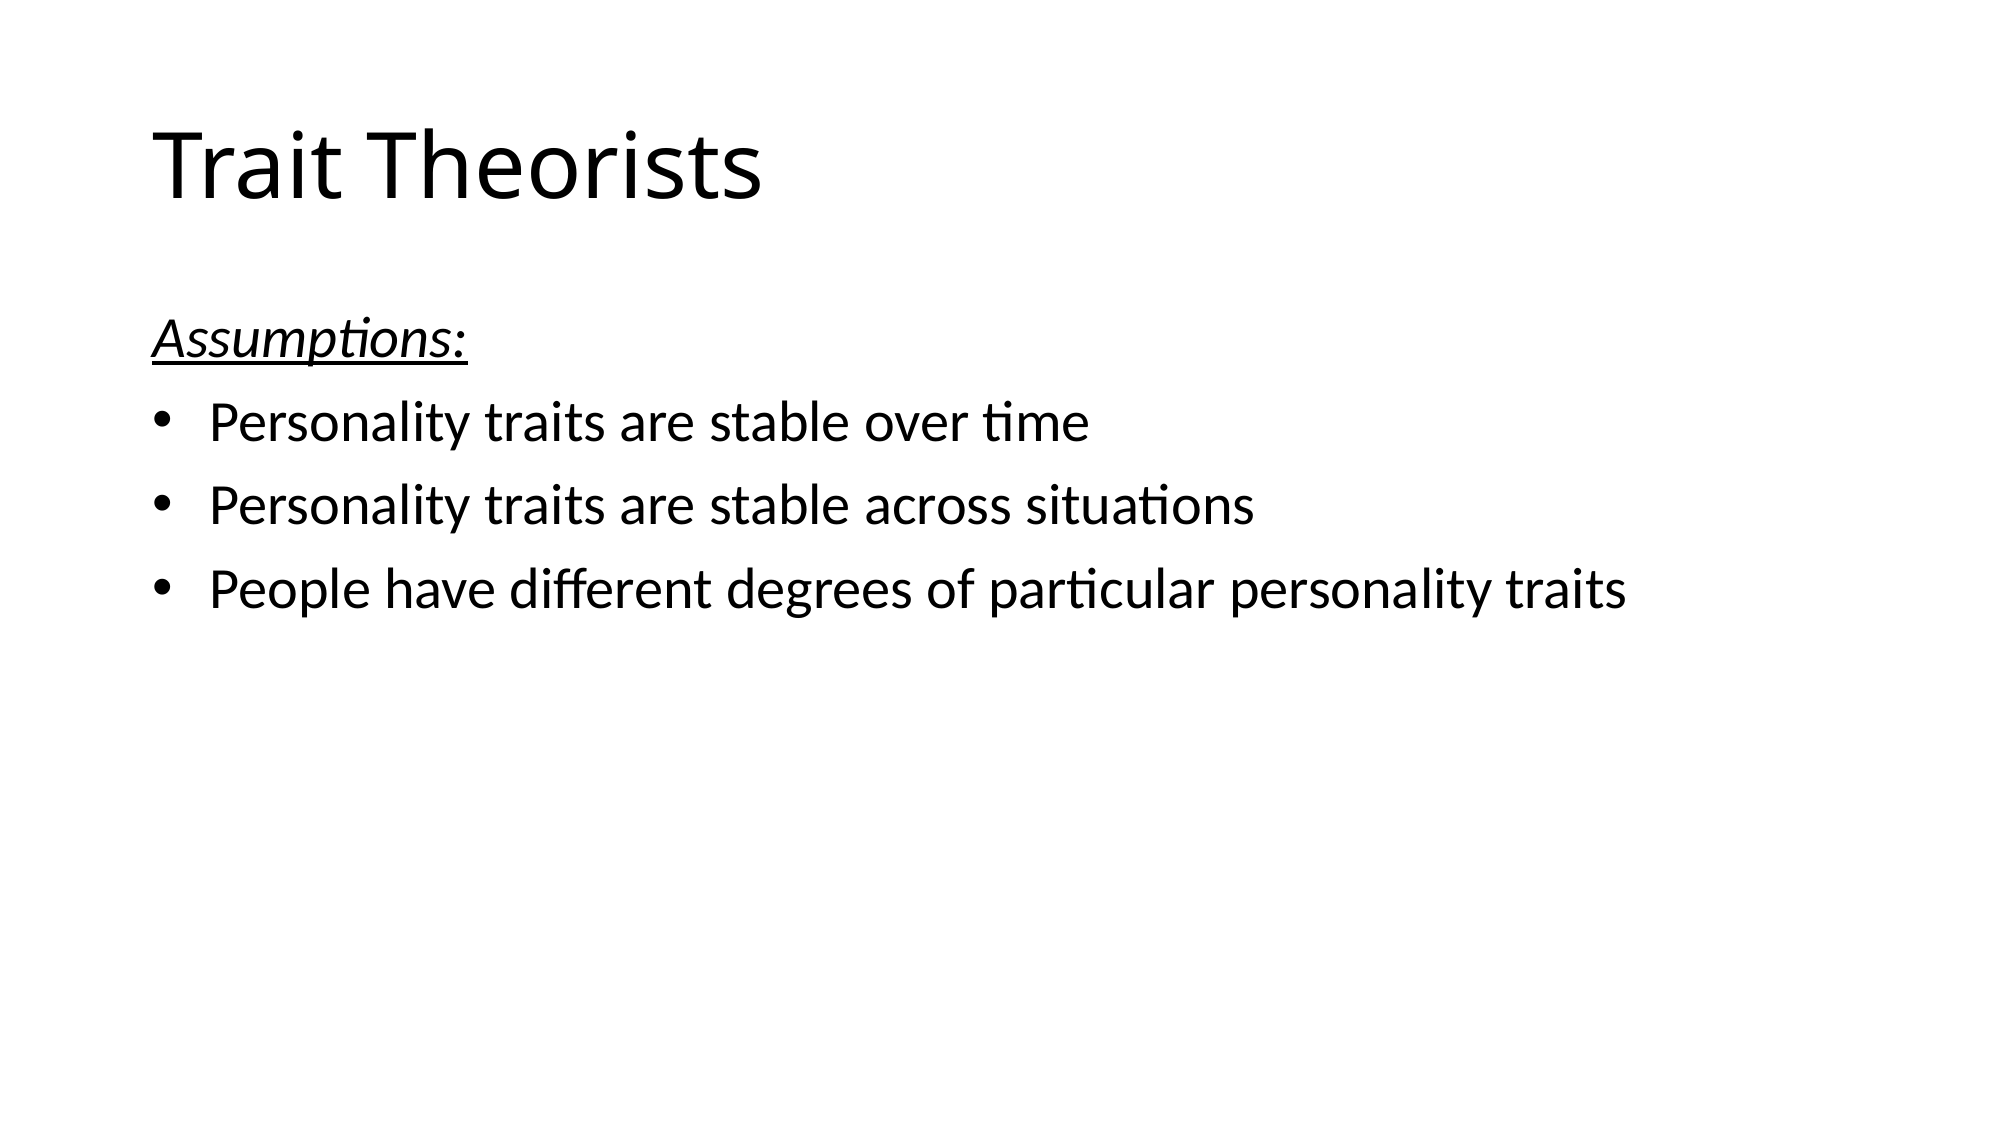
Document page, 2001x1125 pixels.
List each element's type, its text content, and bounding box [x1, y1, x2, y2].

list Assumptions: Personality traits are stable over time Personality traits are stable across situations People have different degrees of particular personality traits [137, 299, 1863, 1014]
title Trait Theorists [137, 59, 1863, 278]
